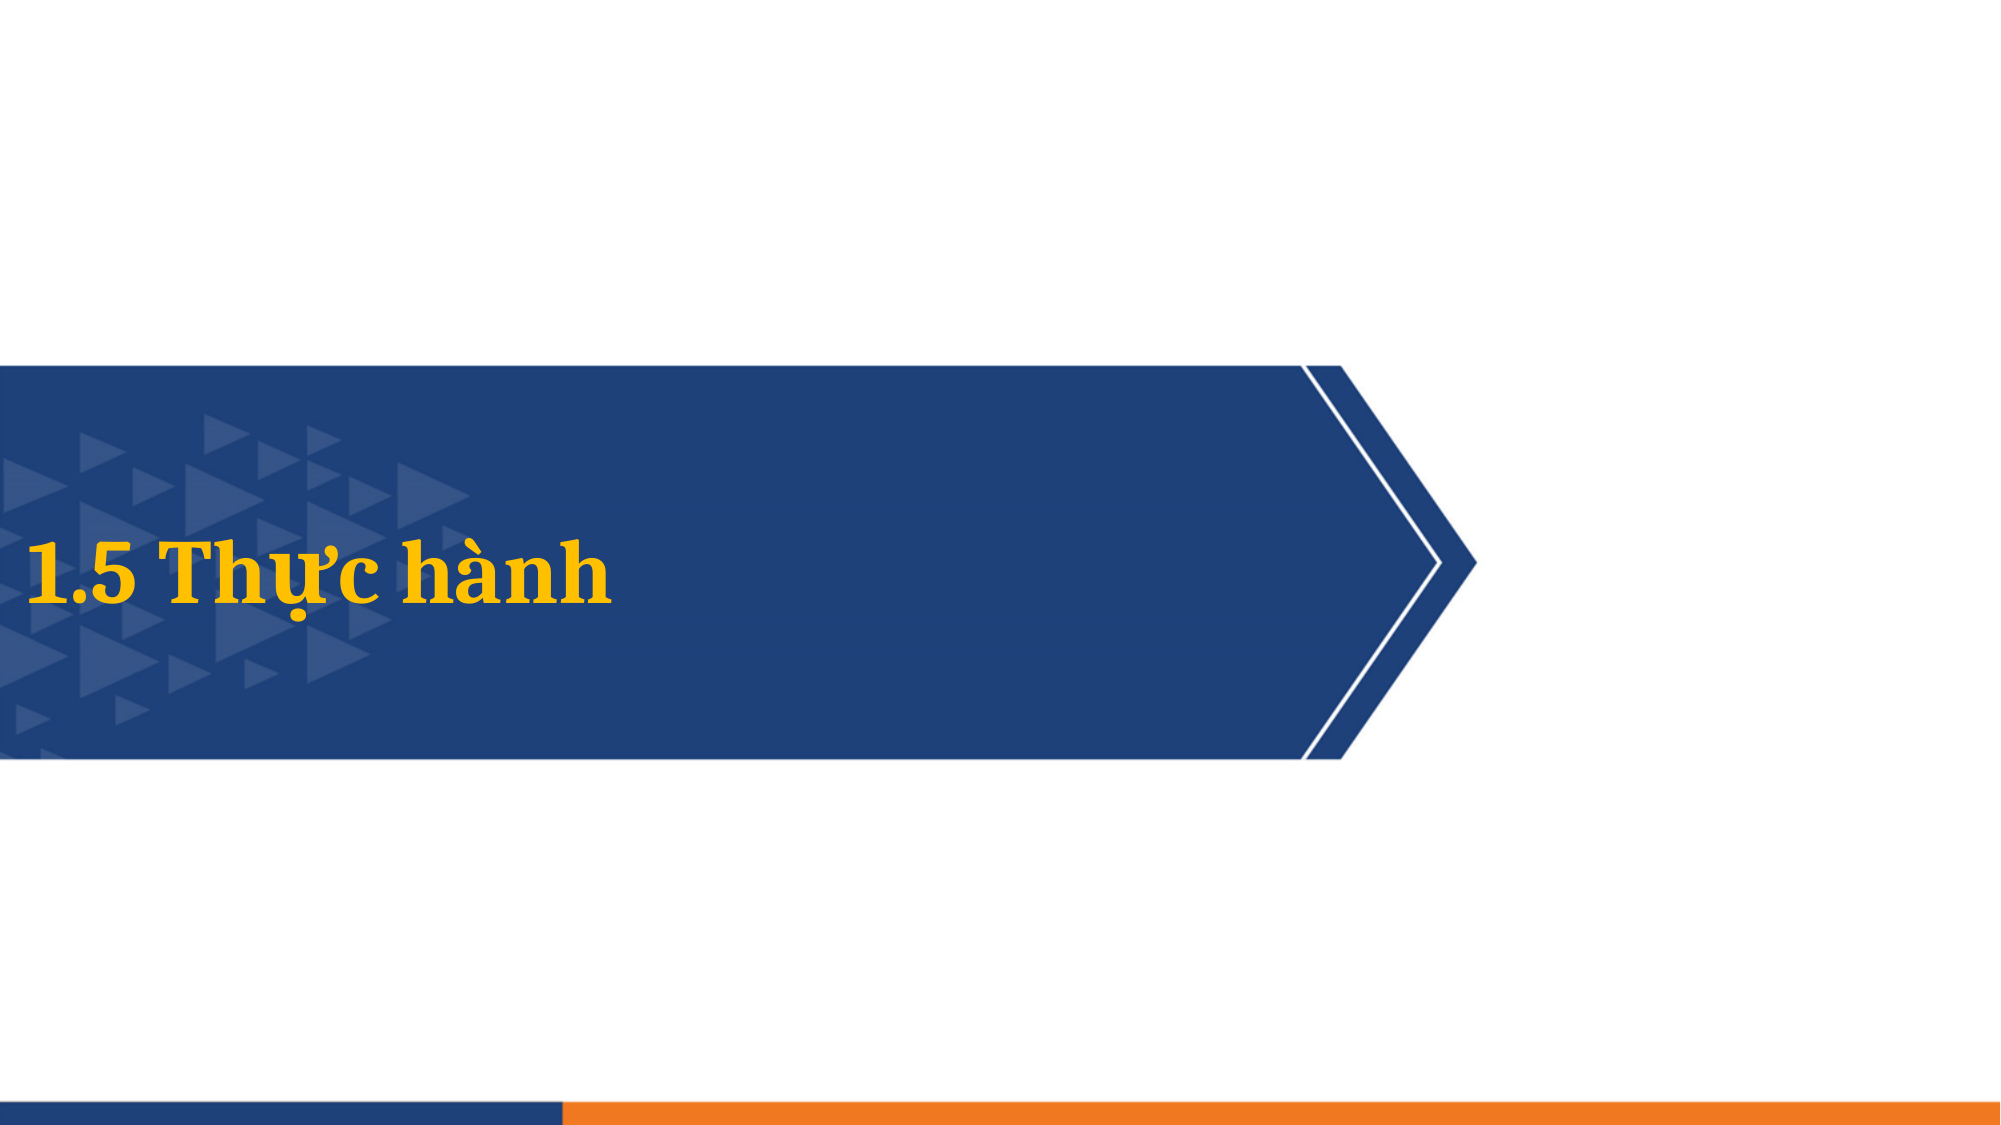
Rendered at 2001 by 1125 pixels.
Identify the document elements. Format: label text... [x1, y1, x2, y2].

picture [0, 0, 2001, 1125]
title 1.5 Thực hành [12, 399, 1425, 749]
